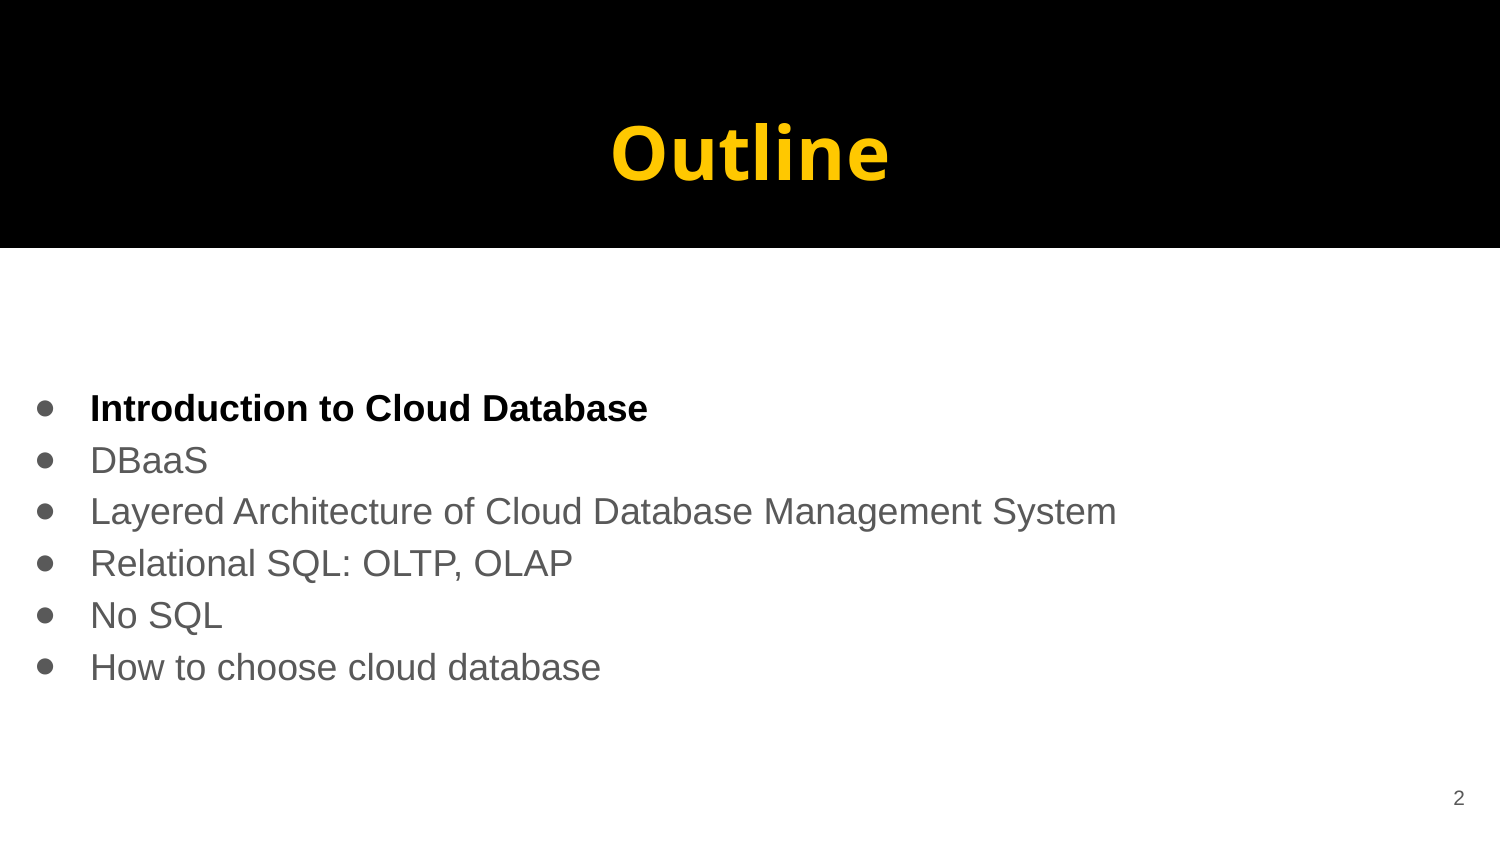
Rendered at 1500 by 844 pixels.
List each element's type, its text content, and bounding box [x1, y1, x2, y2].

title Outline [0, 0, 1500, 247]
list Introduction to Cloud Database DBaaS Layered Architecture of Cloud Database Management System Relational SQL: OLTP, OLAP No SQL How to choose cloud database [0, 247, 1500, 844]
slide_number 2 [1389, 764, 1480, 830]
